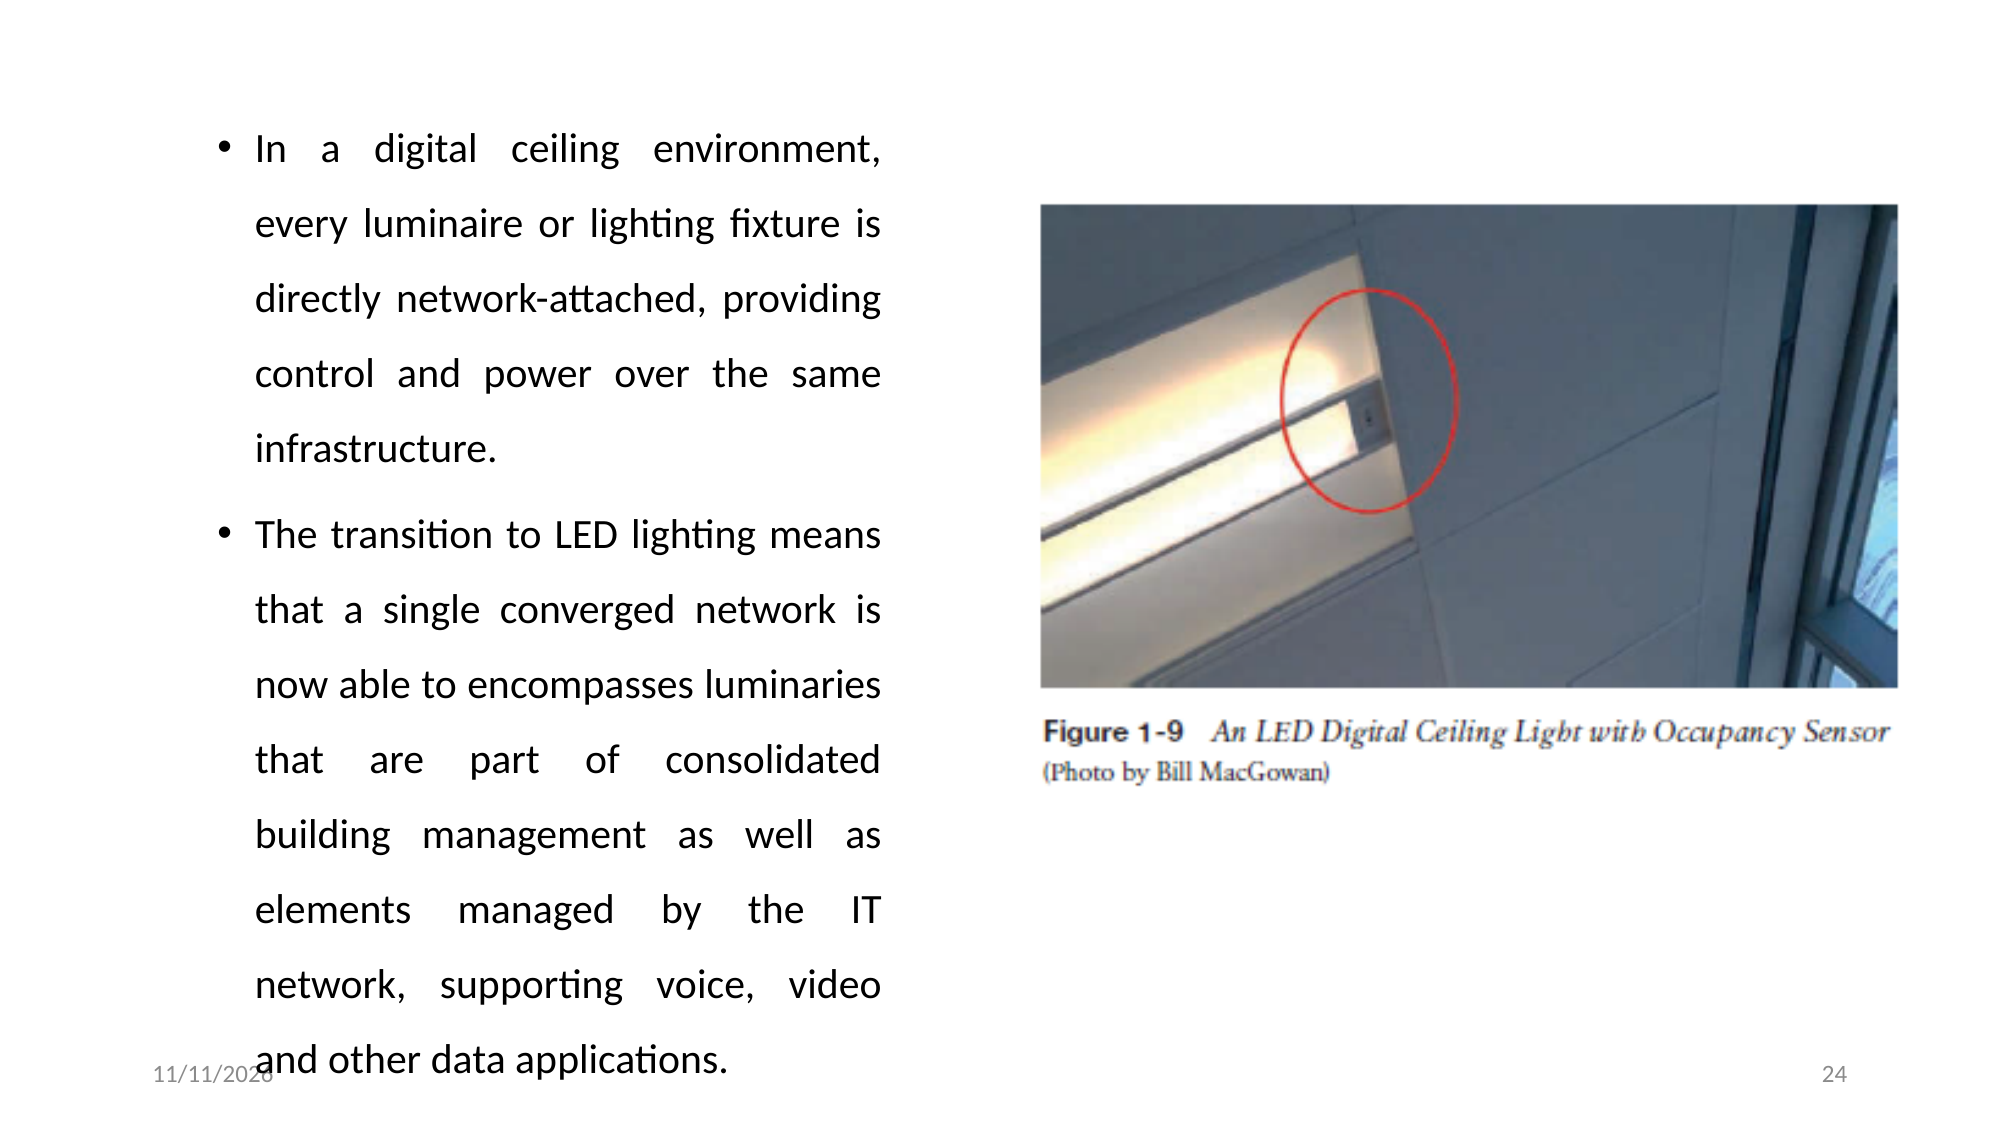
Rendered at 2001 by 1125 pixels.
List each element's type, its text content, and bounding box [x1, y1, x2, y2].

slide_number 24 [1412, 1042, 1863, 1103]
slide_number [137, 1042, 588, 1103]
picture [947, 151, 1945, 794]
list In a digital ceiling environment, every luminaire or lighting fixture is directly network-attached, providing control and power over the same infrastructure. The transition to LED lighting means that a single converged network is now able to encompasses luminaries that are part of consolidated building management as well as elements managed by the IT network, supporting voice, video and other data applications. [52, 88, 897, 707]
